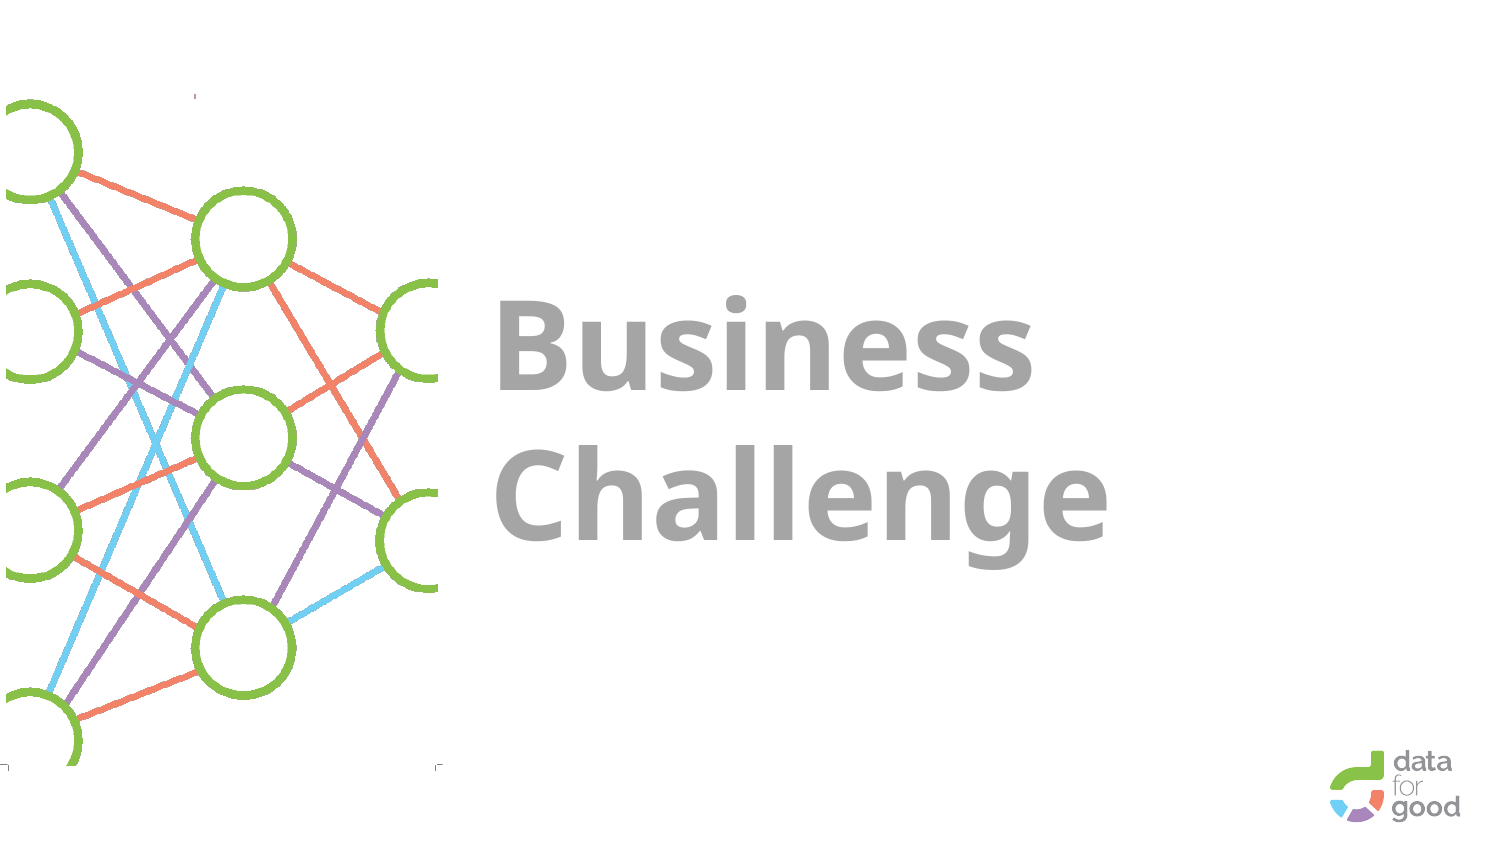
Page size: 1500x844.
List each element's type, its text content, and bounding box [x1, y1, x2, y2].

picture [1314, 706, 1476, 844]
picture [0, 94, 443, 771]
text_box Business Challenge [474, 257, 1367, 624]
